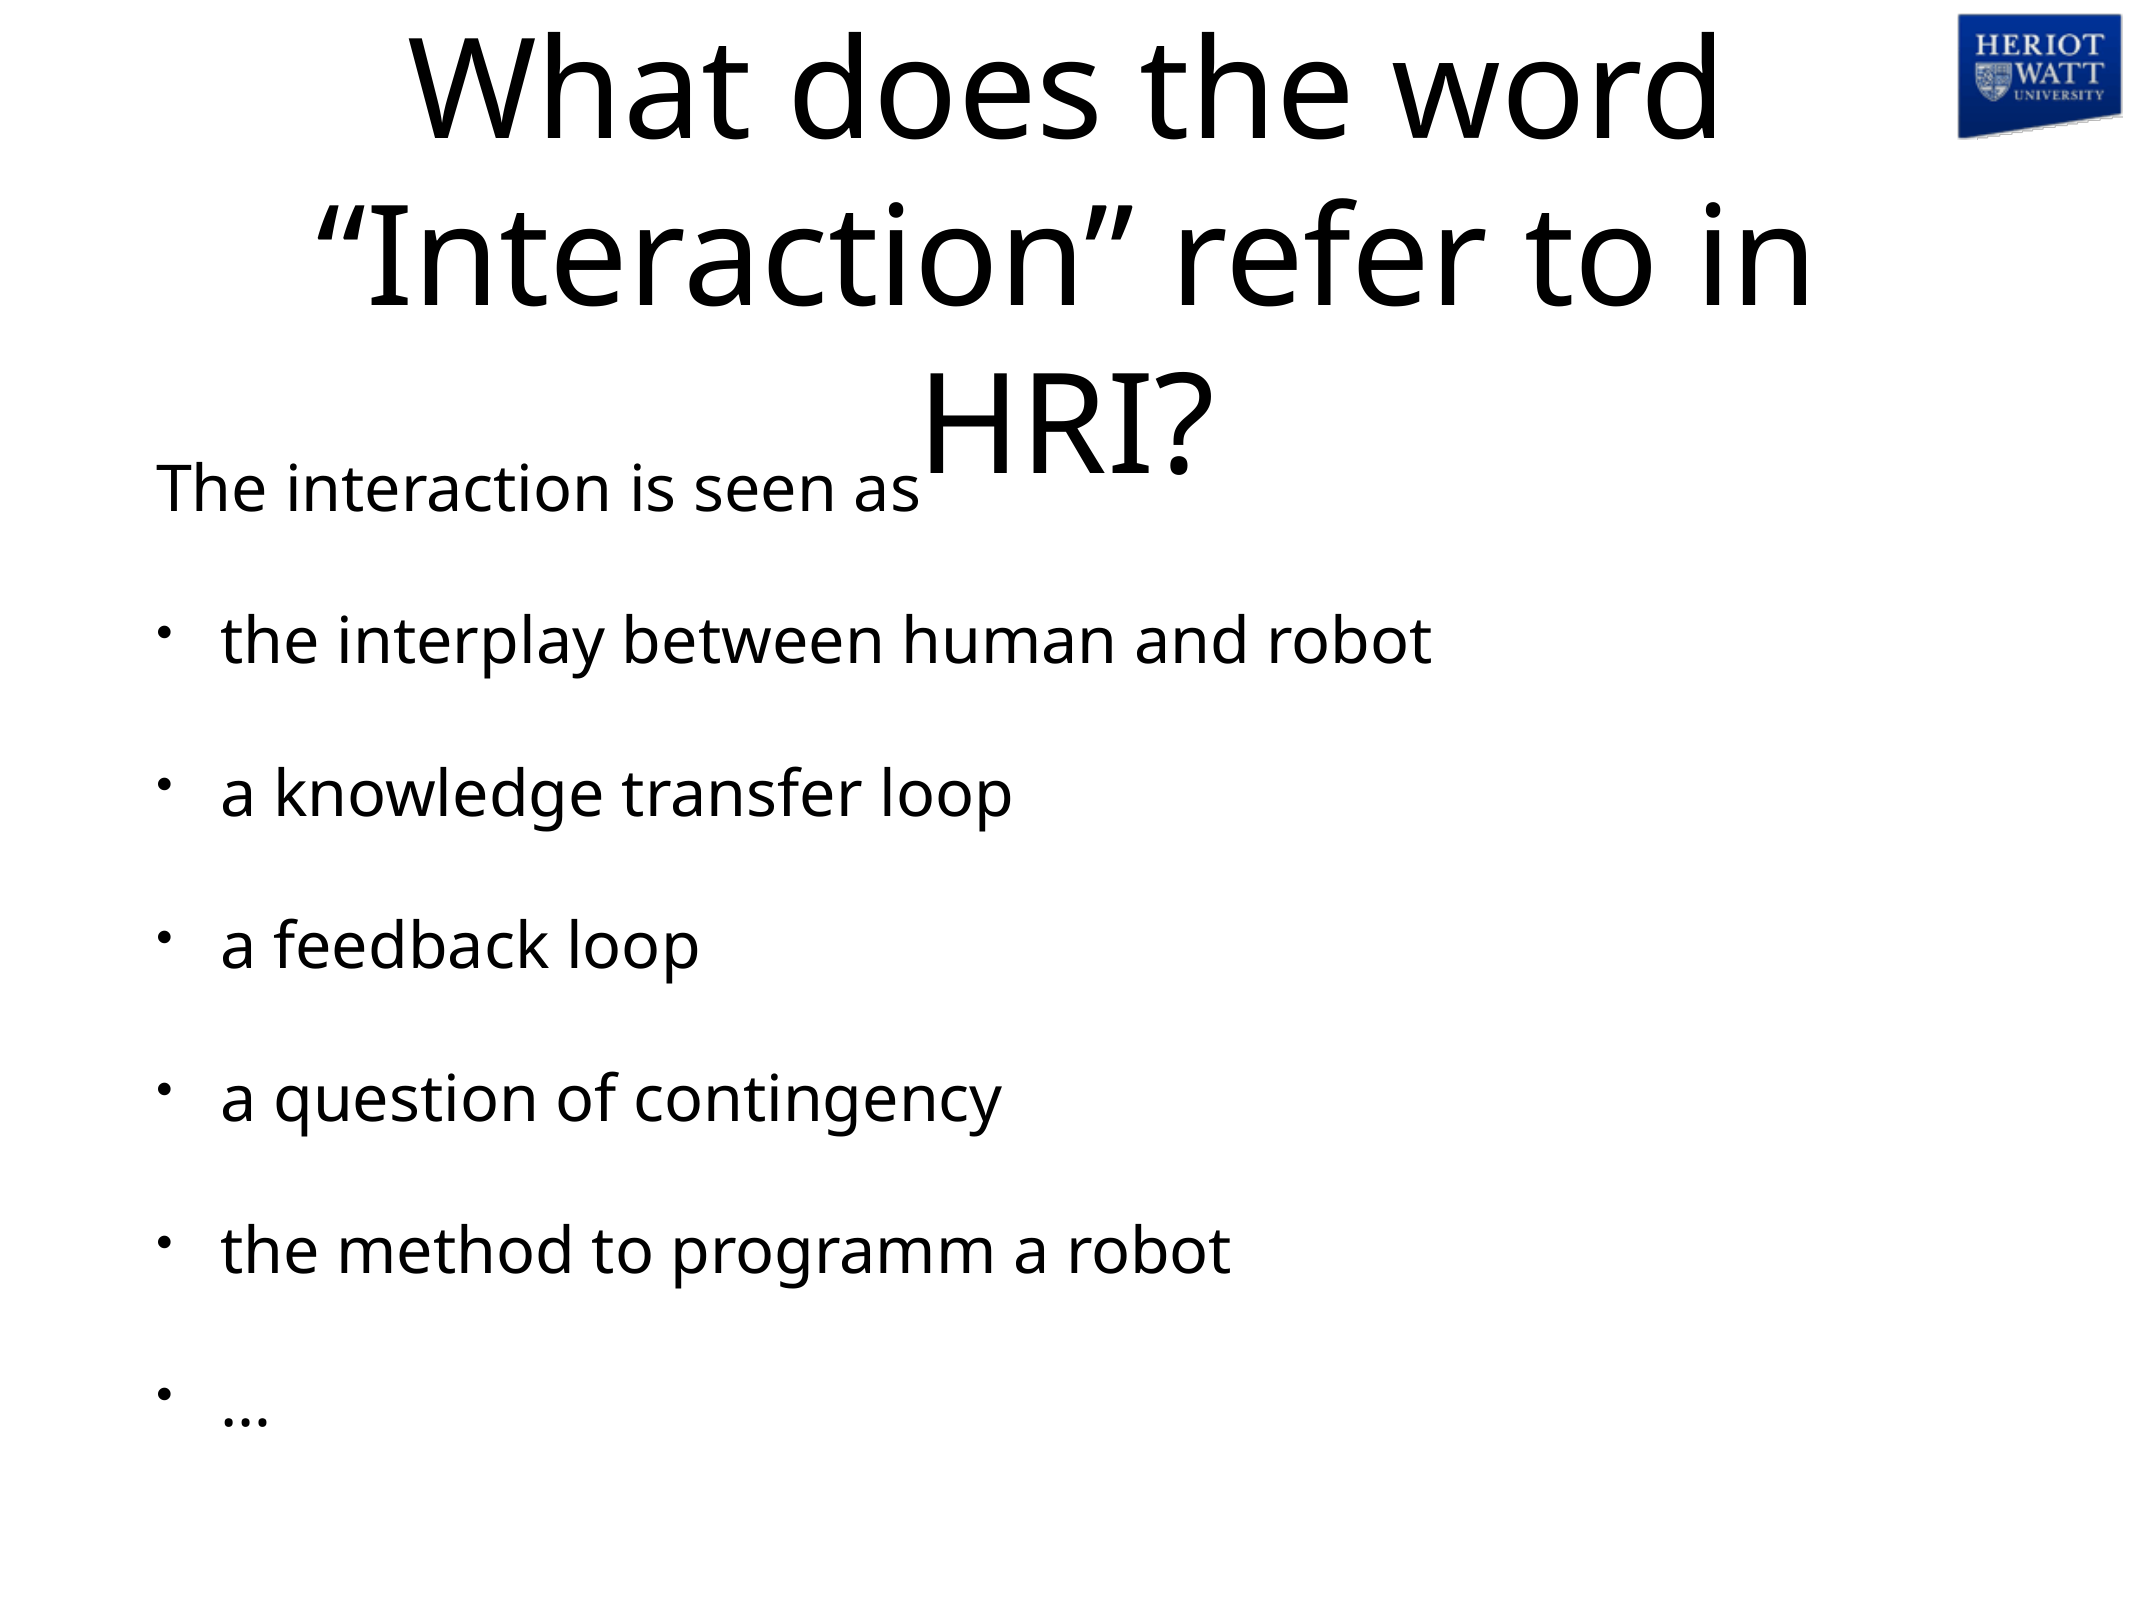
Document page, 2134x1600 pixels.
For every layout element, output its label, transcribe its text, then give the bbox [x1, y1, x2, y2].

picture [1957, 13, 2123, 140]
title What does the word “Interaction” refer to in HRI? [155, 72, 1978, 426]
list The interaction is seen as the interplay between human and robot a knowledge transfer loop a feedback loop a question of contingency the method to programm a robot … [155, 426, 1978, 1459]
